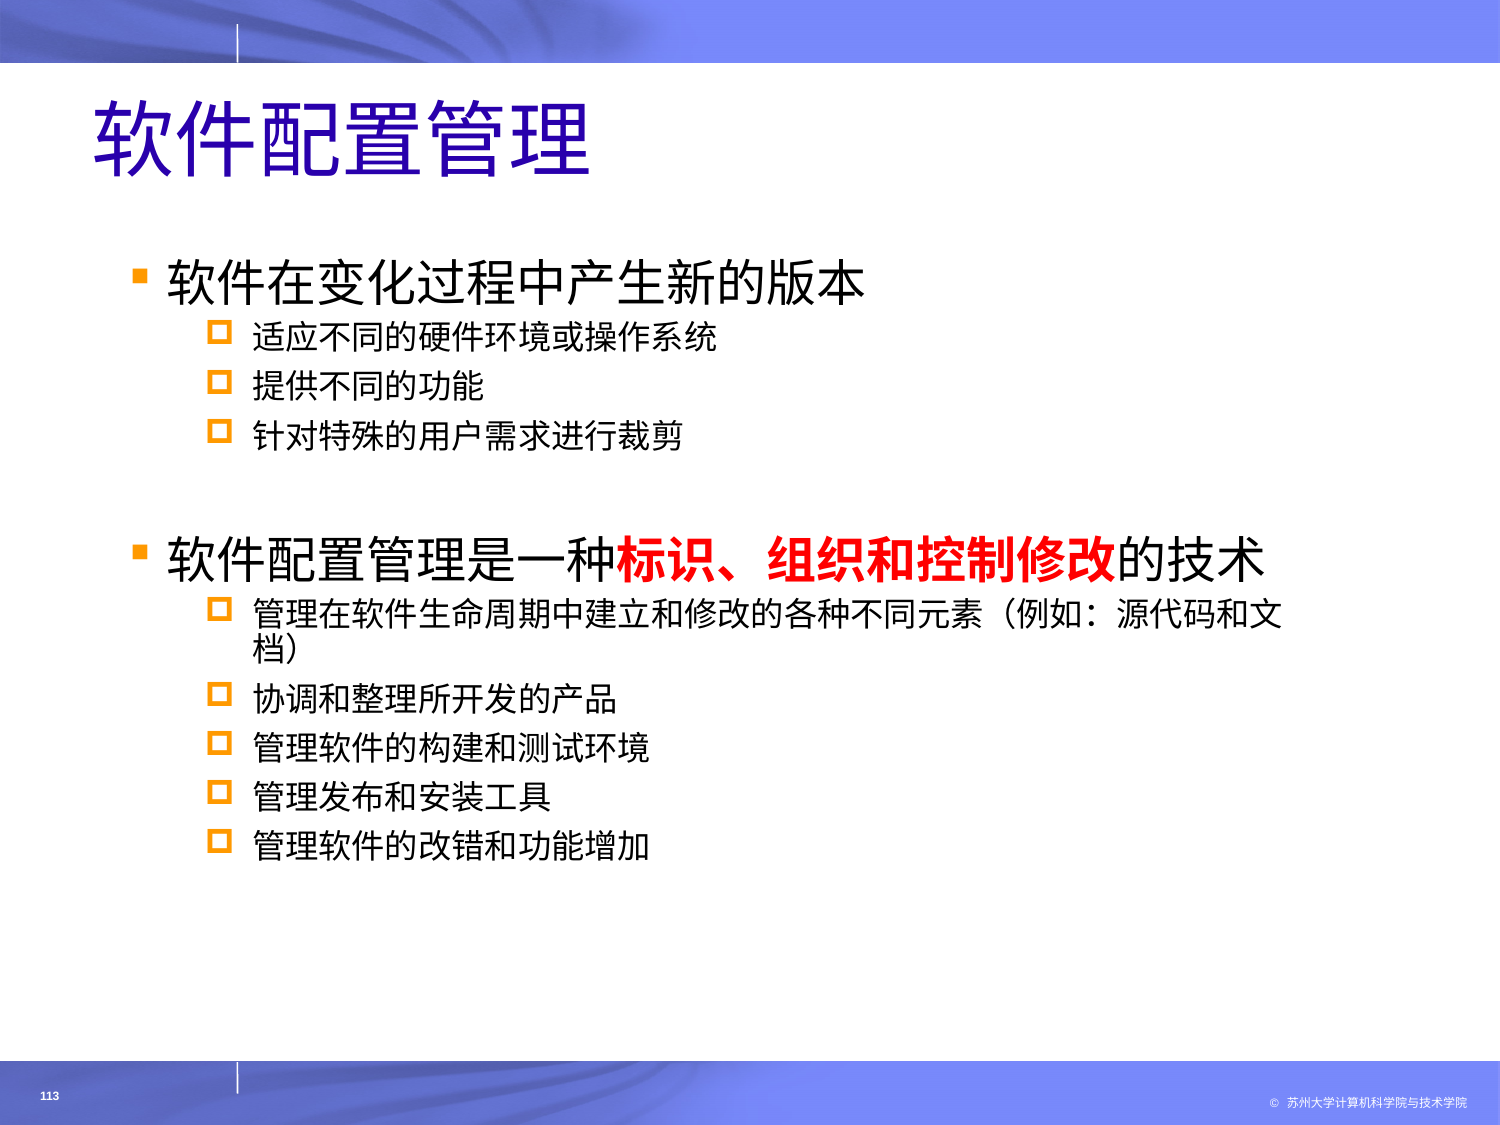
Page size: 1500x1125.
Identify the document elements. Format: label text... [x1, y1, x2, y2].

title 软件配置管理 [76, 91, 1430, 210]
slide_number 113 [25, 1066, 191, 1120]
picture [0, 0, 1500, 63]
picture [0, 1061, 1500, 1125]
list 软件在变化过程中产生新的版本 适应不同的硬件环境或操作系统 提供不同的功能 针对特殊的用户需求进行裁剪 软件配置管理是一种标识、组织和控制修改的技术 管理在软件生命周期中建立和修改的各种不同元素（例如：源代码和文档） 协调和整理所开发的产品 管理软件的构建和测试环境 管理发布和安装工具 管理软件的改错和功能增加 [113, 251, 1320, 1065]
